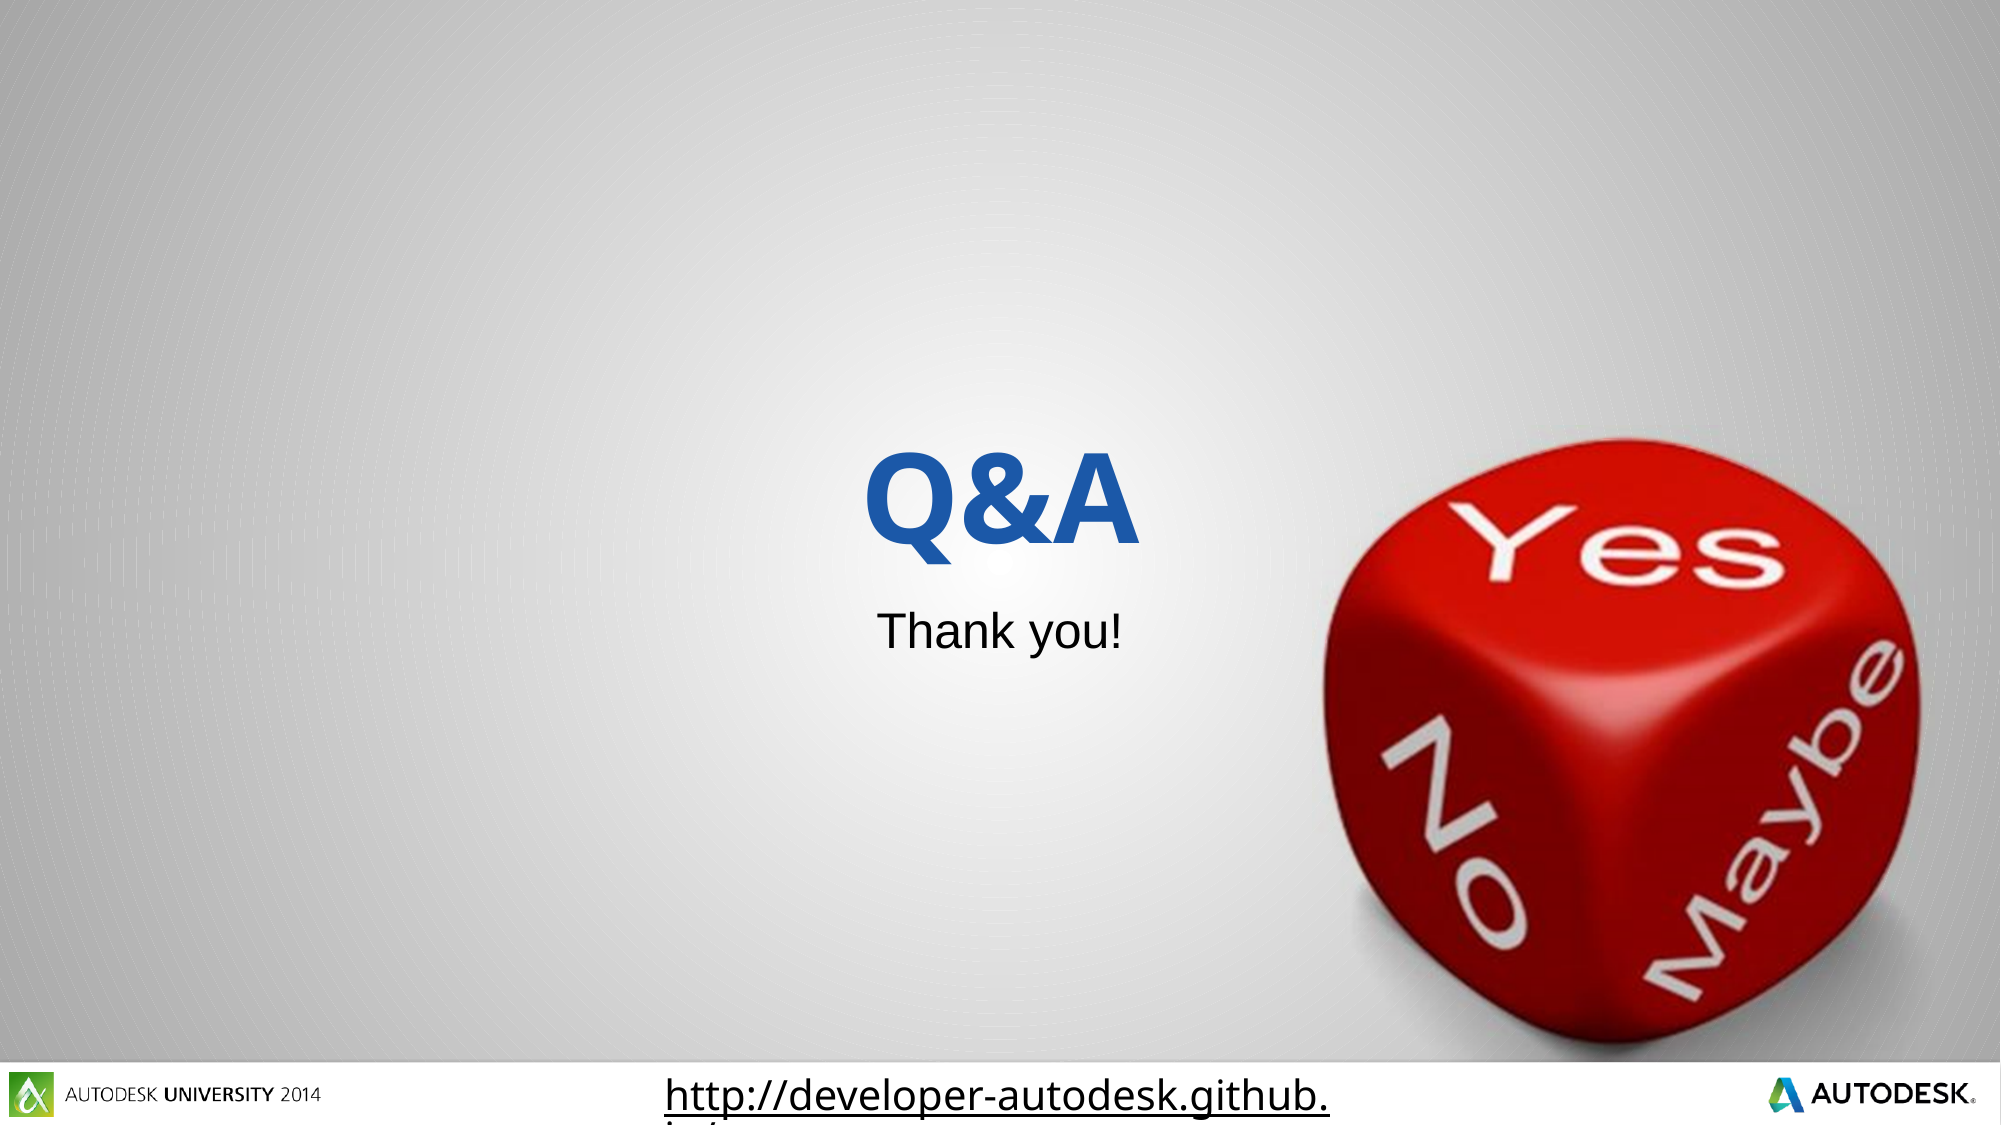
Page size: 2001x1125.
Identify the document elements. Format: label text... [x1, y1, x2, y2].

subtitle Thank you! [249, 590, 1306, 863]
title Q&A [249, 184, 1750, 576]
text_box http://developer-autodesk.github.io/ [649, 1061, 1351, 1125]
picture [9, 1072, 321, 1117]
picture [1767, 1076, 1976, 1113]
picture [1311, 425, 1935, 1062]
